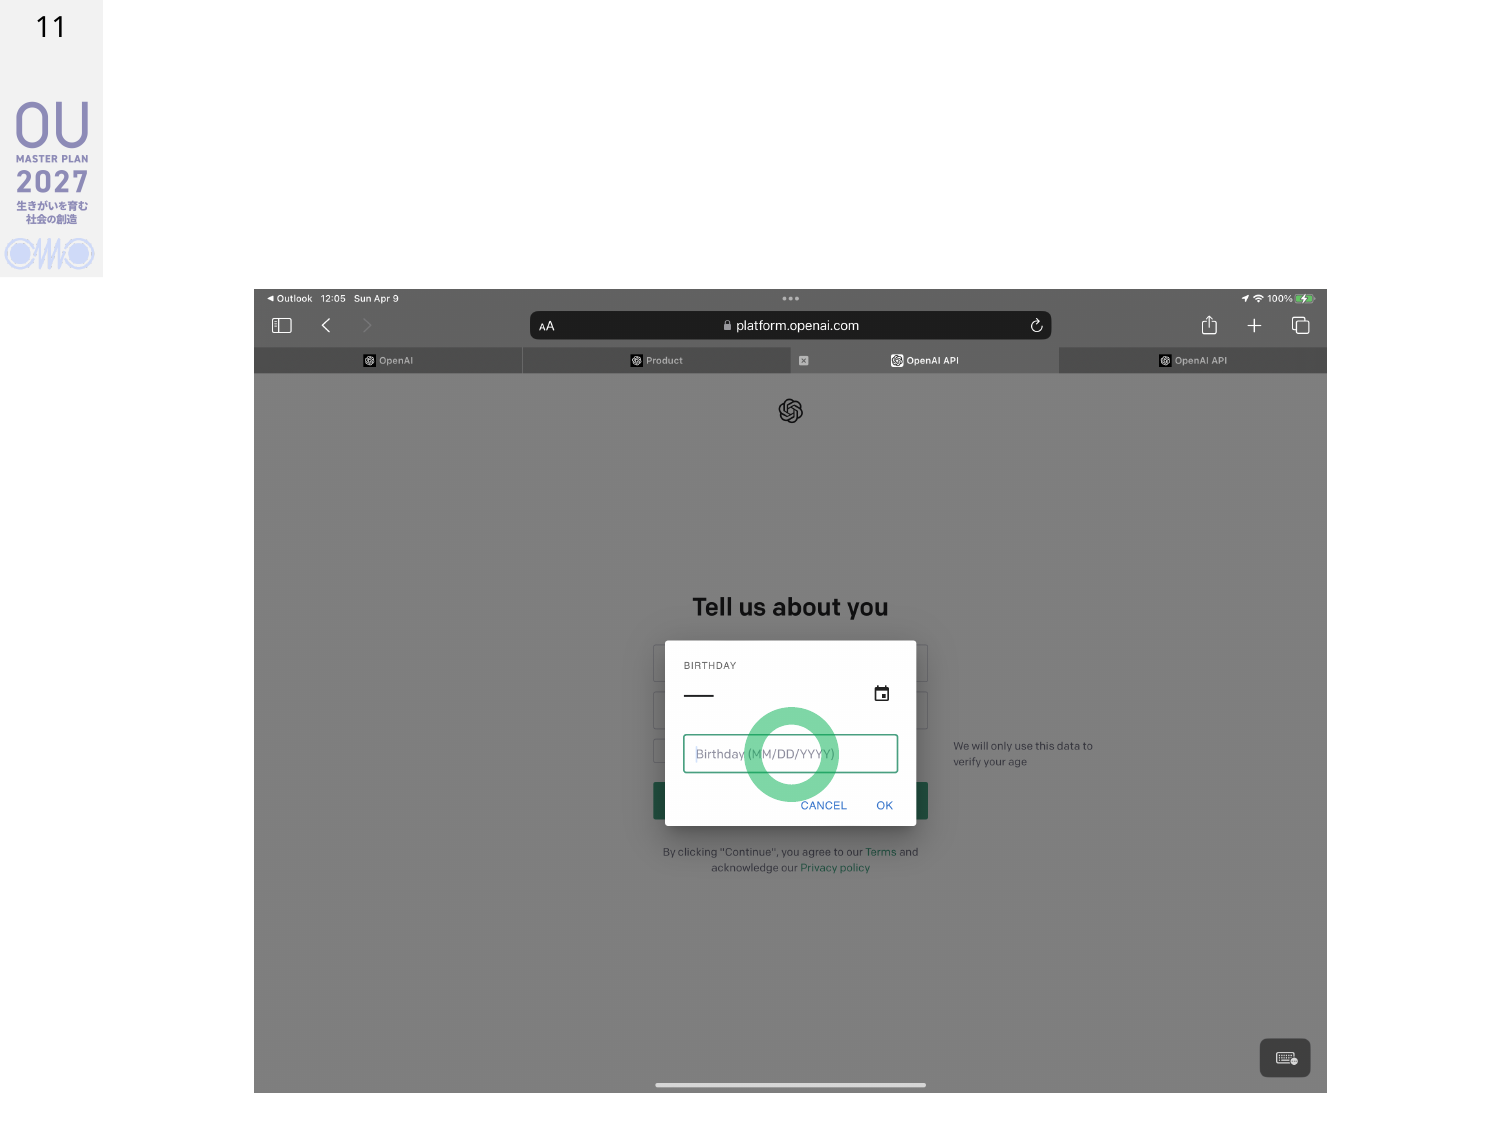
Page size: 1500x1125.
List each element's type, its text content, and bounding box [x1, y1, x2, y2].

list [254, 289, 1326, 1093]
slide_number 11 [0, 0, 104, 61]
